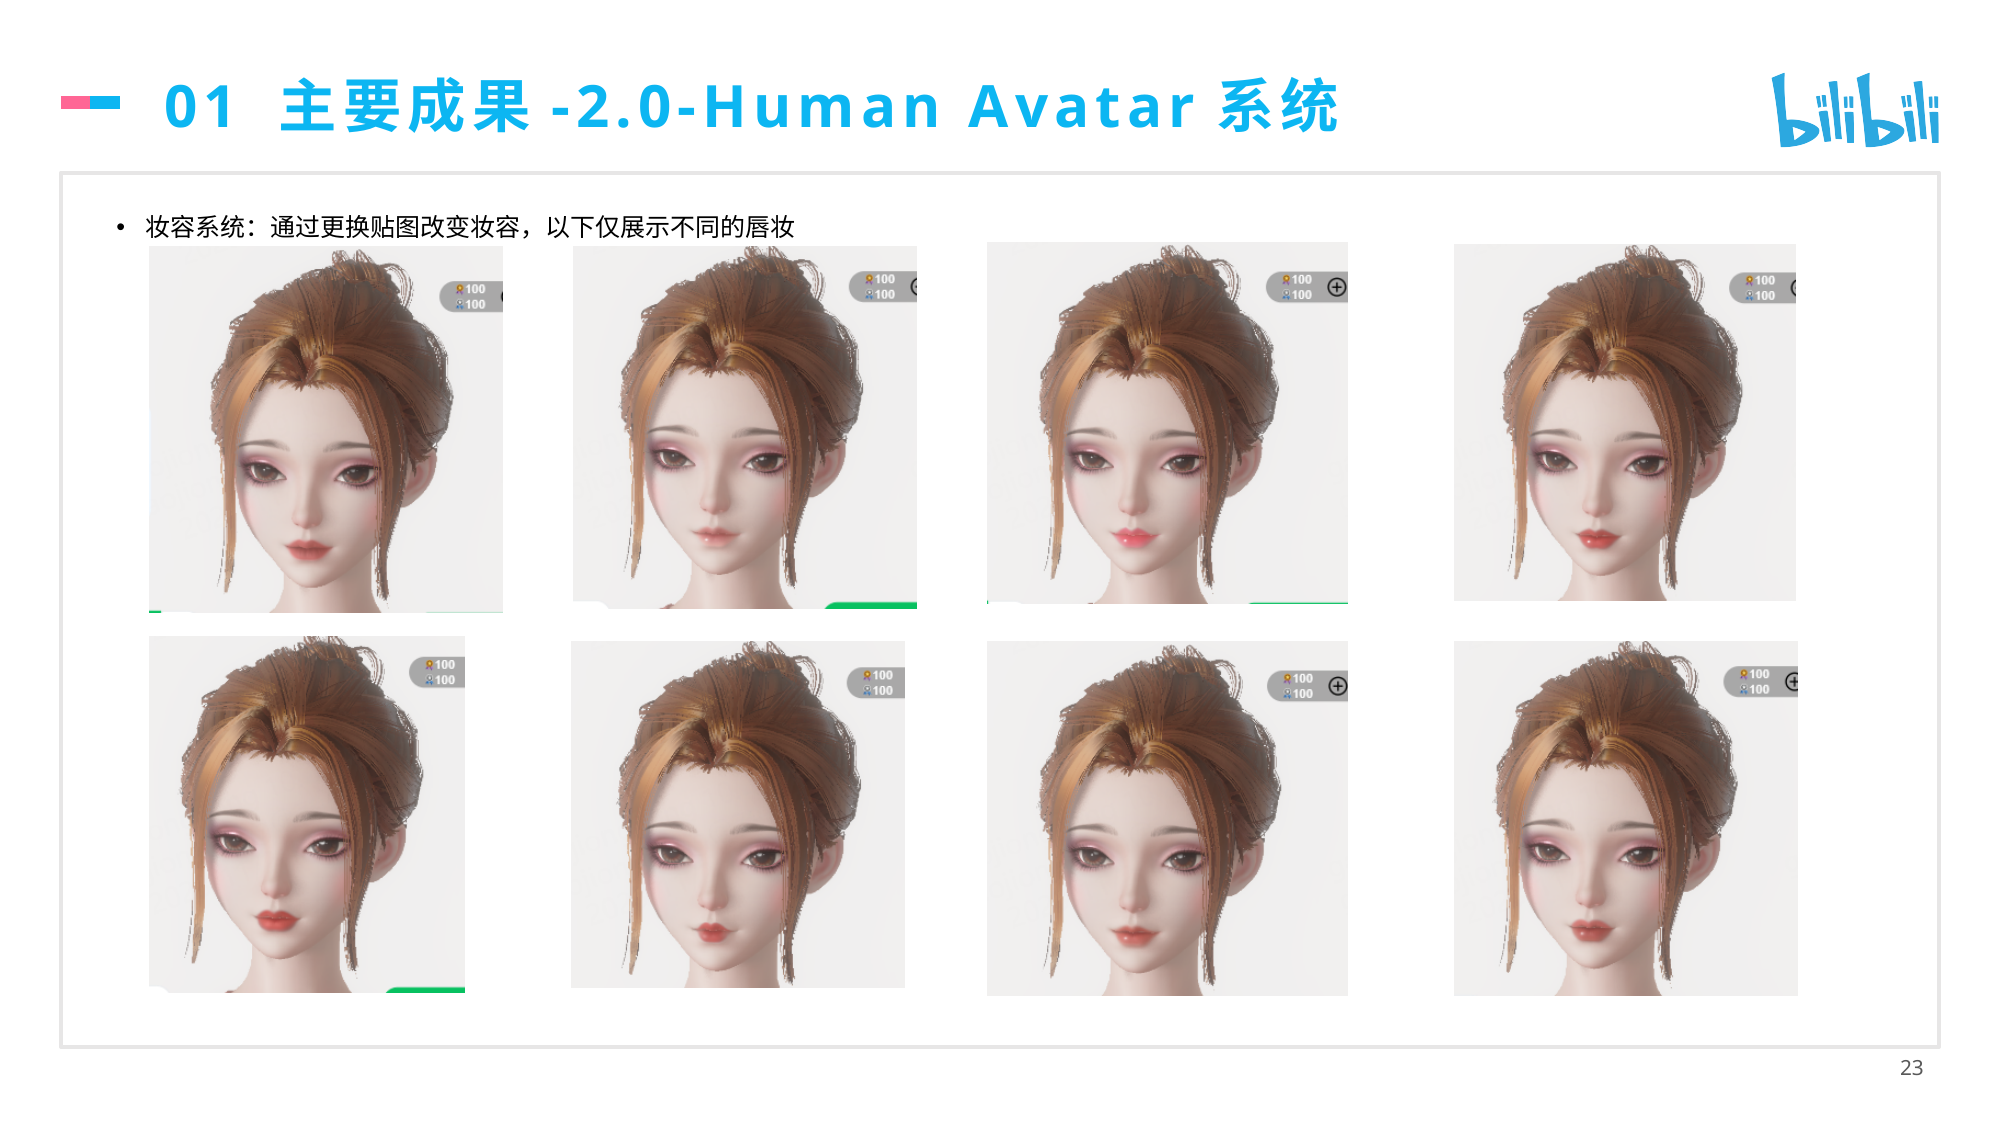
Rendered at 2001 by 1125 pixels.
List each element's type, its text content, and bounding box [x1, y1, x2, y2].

picture [986, 641, 1349, 997]
picture [1453, 641, 1798, 997]
text_box [59, 171, 1941, 1049]
picture [571, 641, 905, 988]
picture [1453, 244, 1796, 602]
picture [986, 241, 1349, 604]
picture [573, 246, 917, 610]
text_box 妆容系统：通过更换贴图改变妆容，以下仅展示不同的唇妆 [101, 198, 1902, 249]
picture [149, 635, 465, 993]
picture [149, 246, 504, 613]
title 01 主要成果-2.0-Human Avatar系统 [149, 45, 1715, 164]
